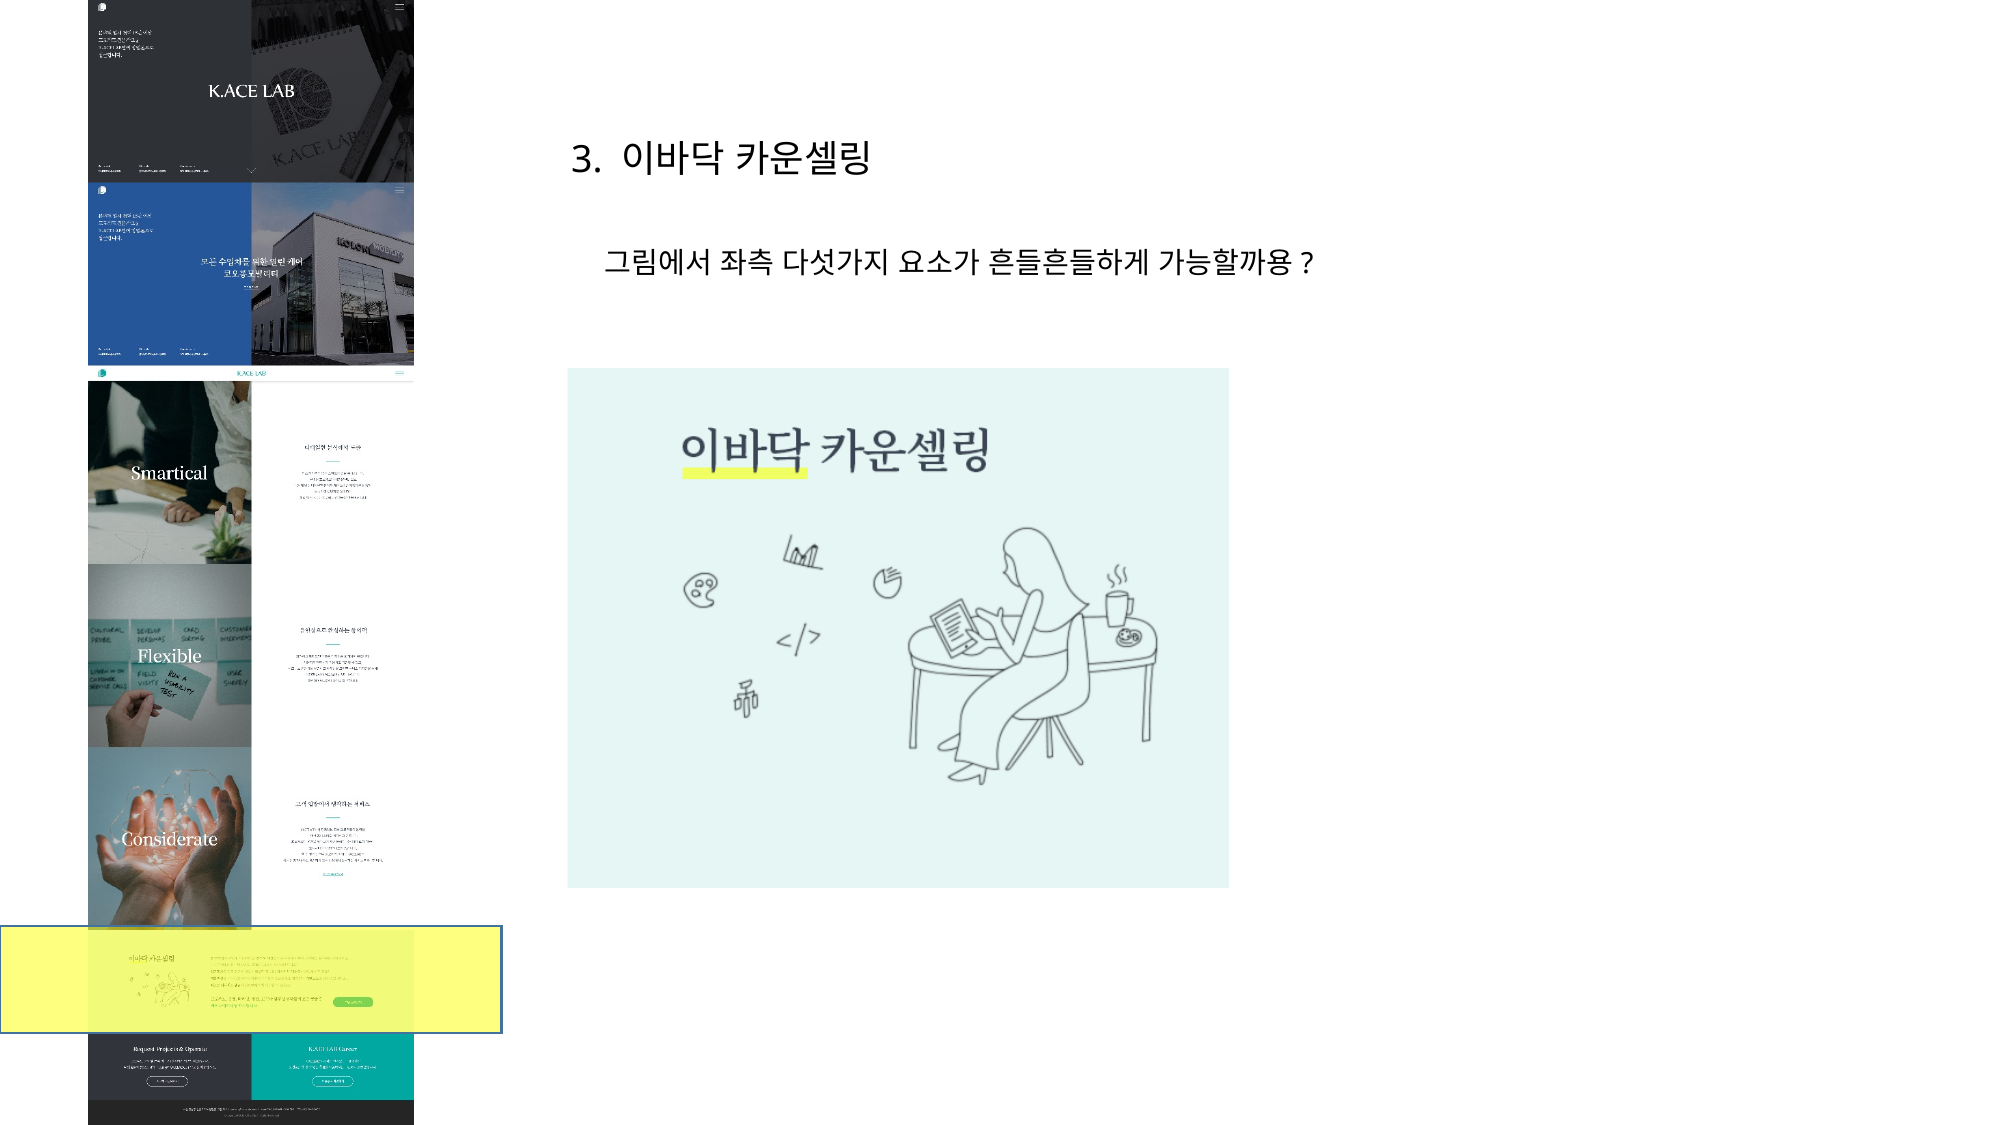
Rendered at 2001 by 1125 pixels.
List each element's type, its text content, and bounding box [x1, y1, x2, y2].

text_box 그림에서 좌측 다섯가지 요소가 흔들흔들하게 가능할까용? [589, 236, 1336, 287]
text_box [567, 368, 1229, 888]
text_box [414, 925, 503, 1034]
picture [88, 0, 414, 1125]
text_box [0, 925, 88, 1034]
text_box 3. 이바닥 카운셀링 [556, 127, 889, 188]
